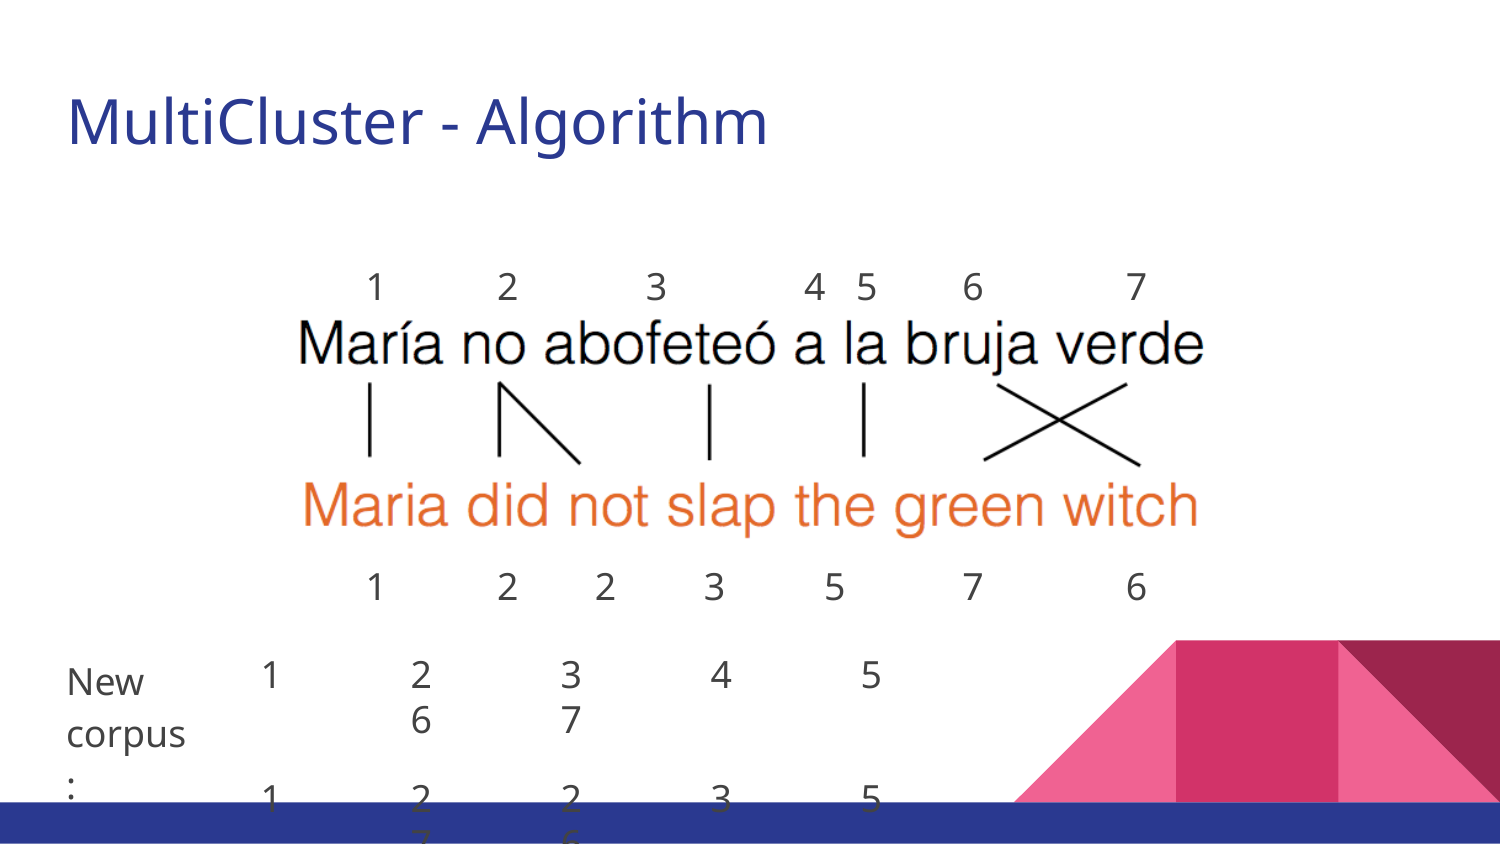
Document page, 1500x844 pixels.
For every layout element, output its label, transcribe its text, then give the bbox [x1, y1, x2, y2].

list 6 [947, 241, 999, 300]
list 1 [350, 550, 402, 615]
list New corpus: [51, 636, 207, 737]
title MultiCluster - Algorithm [51, 67, 1449, 167]
list 3 [630, 241, 682, 300]
list 5 [809, 550, 861, 615]
list 6 [1110, 550, 1162, 615]
list 1 [350, 241, 402, 300]
list 3 [688, 550, 740, 615]
list 2 [482, 550, 534, 615]
list 7 [1110, 241, 1162, 300]
list 7 [947, 550, 999, 615]
list 1 2 3 4 5 6 7 1 2 2 3 5 7 6 [245, 636, 1023, 784]
list 4 [789, 241, 841, 300]
list 2 [579, 550, 631, 615]
list 5 [841, 241, 892, 300]
picture [287, 302, 1213, 542]
list 2 [482, 241, 534, 300]
